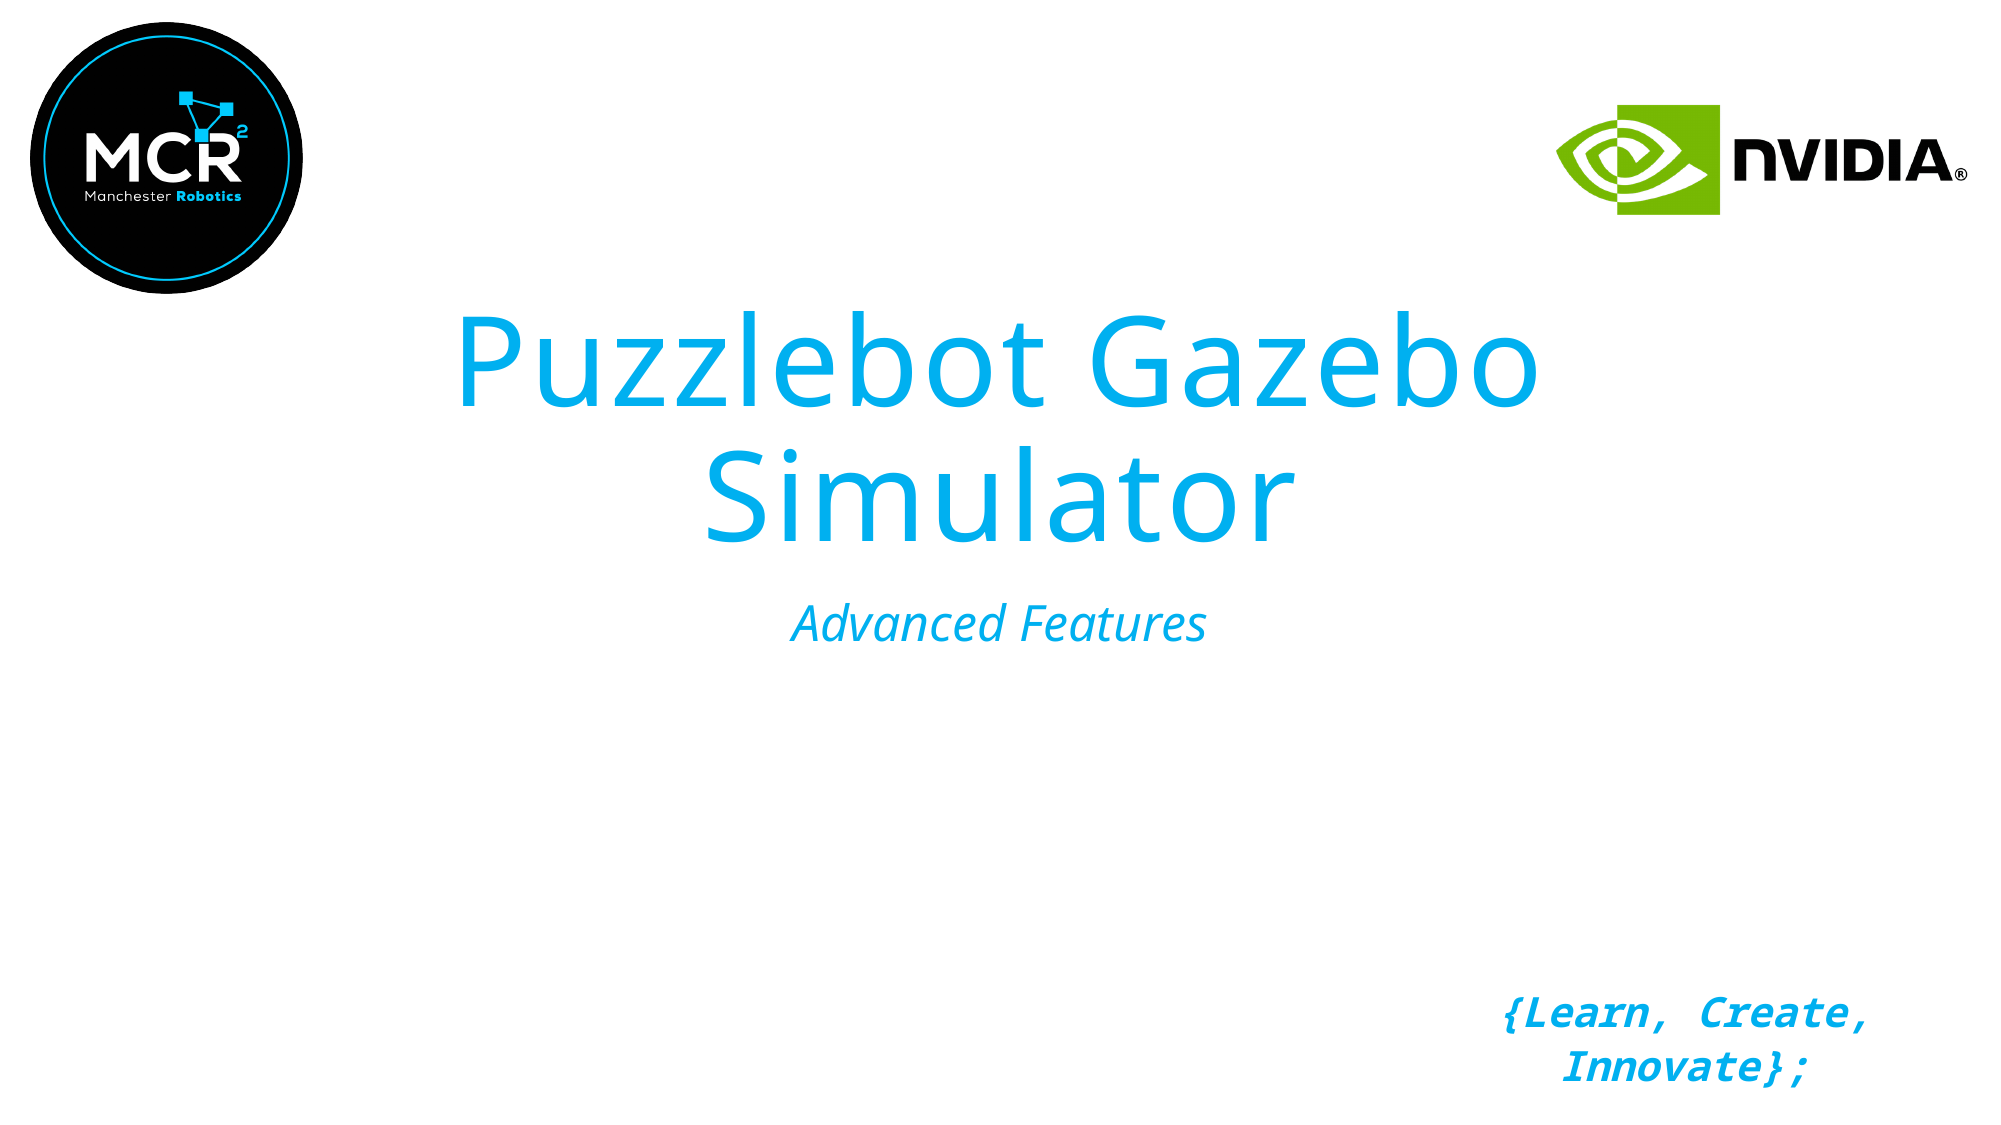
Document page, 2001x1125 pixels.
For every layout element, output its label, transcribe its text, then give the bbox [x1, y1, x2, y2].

subtitle Advanced Features [249, 590, 1750, 863]
picture [30, 22, 303, 294]
title Puzzlebot Gazebo Simulator [249, 184, 1750, 576]
picture [47, 39, 287, 278]
picture [1554, 92, 1970, 222]
